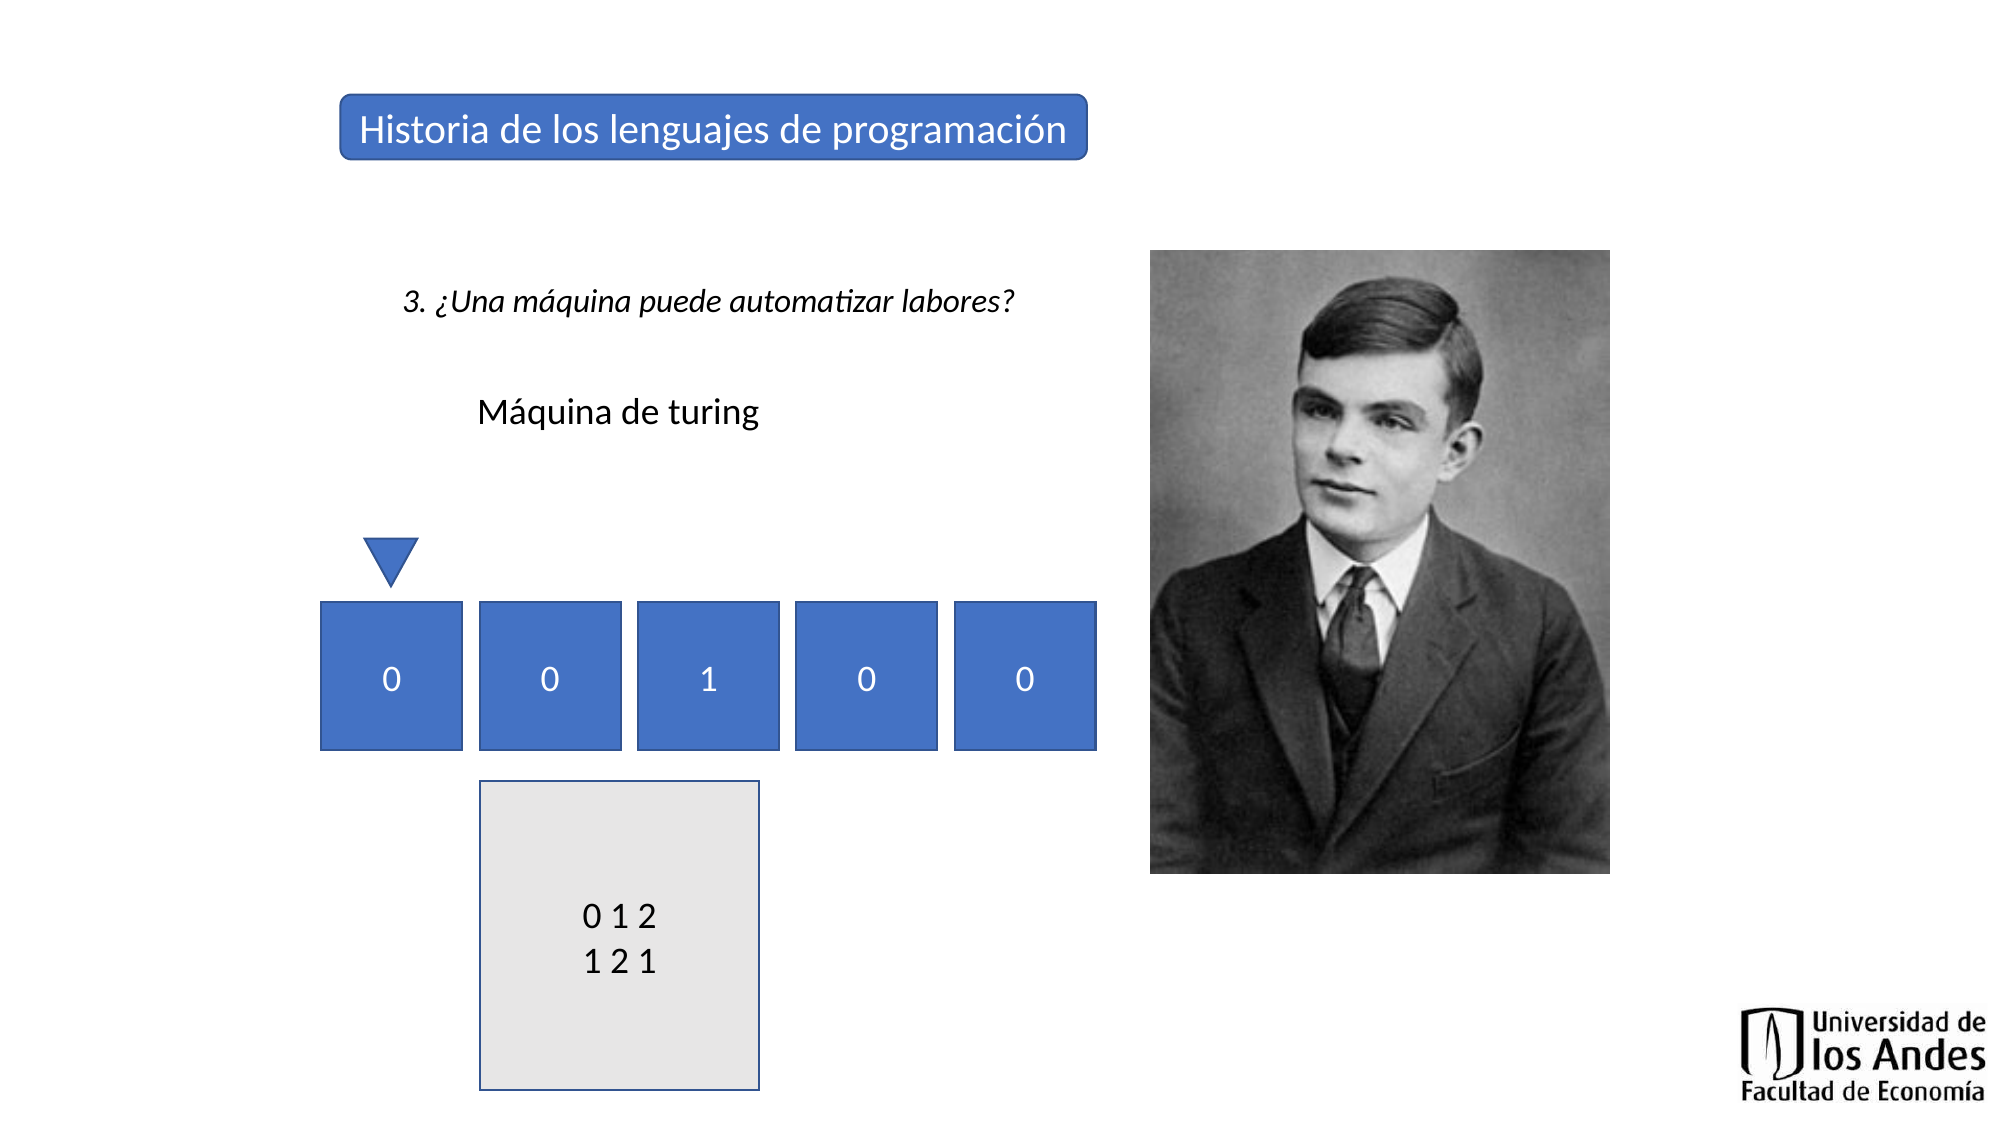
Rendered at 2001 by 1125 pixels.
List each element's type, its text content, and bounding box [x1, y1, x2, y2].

text_box 0 [479, 601, 622, 751]
picture [1737, 1003, 1988, 1103]
text_box 0 1 2 1 2 1 [479, 780, 760, 1091]
picture [1150, 250, 1610, 874]
text_box 0 [954, 601, 1097, 751]
text_box Máquina de turing [462, 379, 1150, 440]
text_box 3. ¿Una máquina puede automatizar labores? [386, 271, 1032, 327]
text_box Historia de los lenguajes de programación [339, 93, 1088, 161]
text_box 0 [795, 601, 938, 751]
text_box 1 [637, 601, 780, 751]
text_box 0 [320, 601, 463, 751]
text_box [362, 537, 419, 589]
